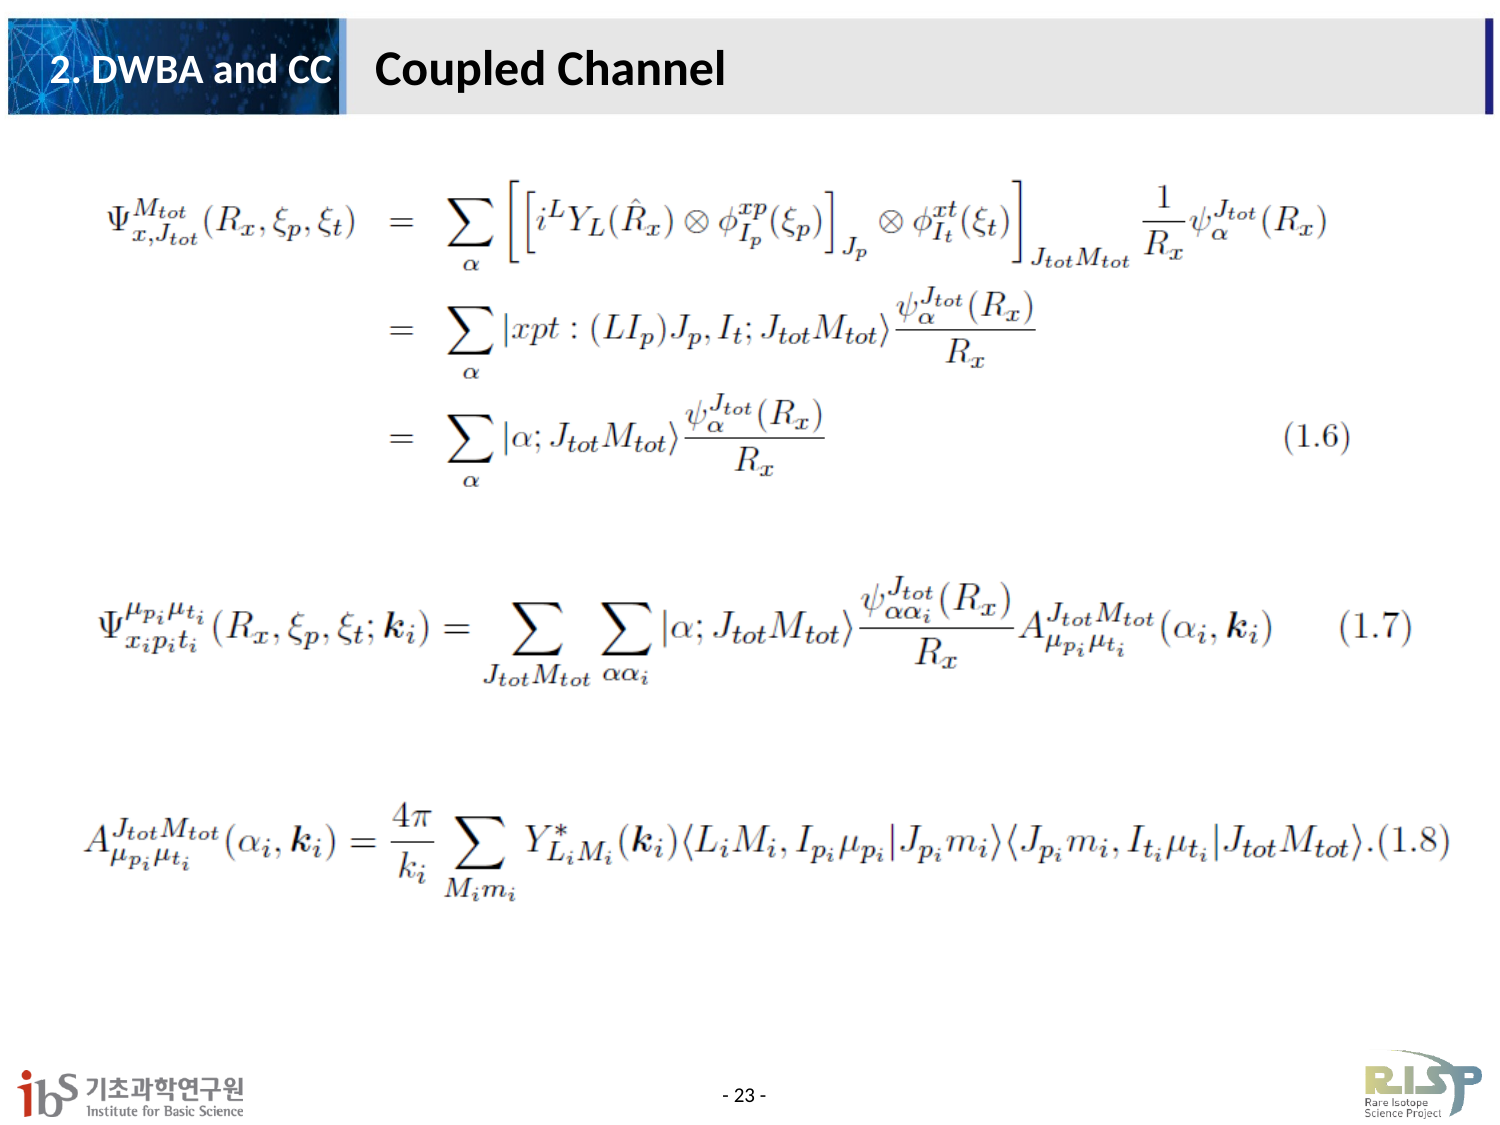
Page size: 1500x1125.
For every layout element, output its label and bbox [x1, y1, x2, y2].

picture [1364, 1049, 1482, 1119]
picture [2, 10, 1500, 130]
picture [58, 563, 1442, 707]
picture [76, 153, 1371, 507]
picture [17, 1070, 243, 1117]
picture [58, 786, 1471, 919]
